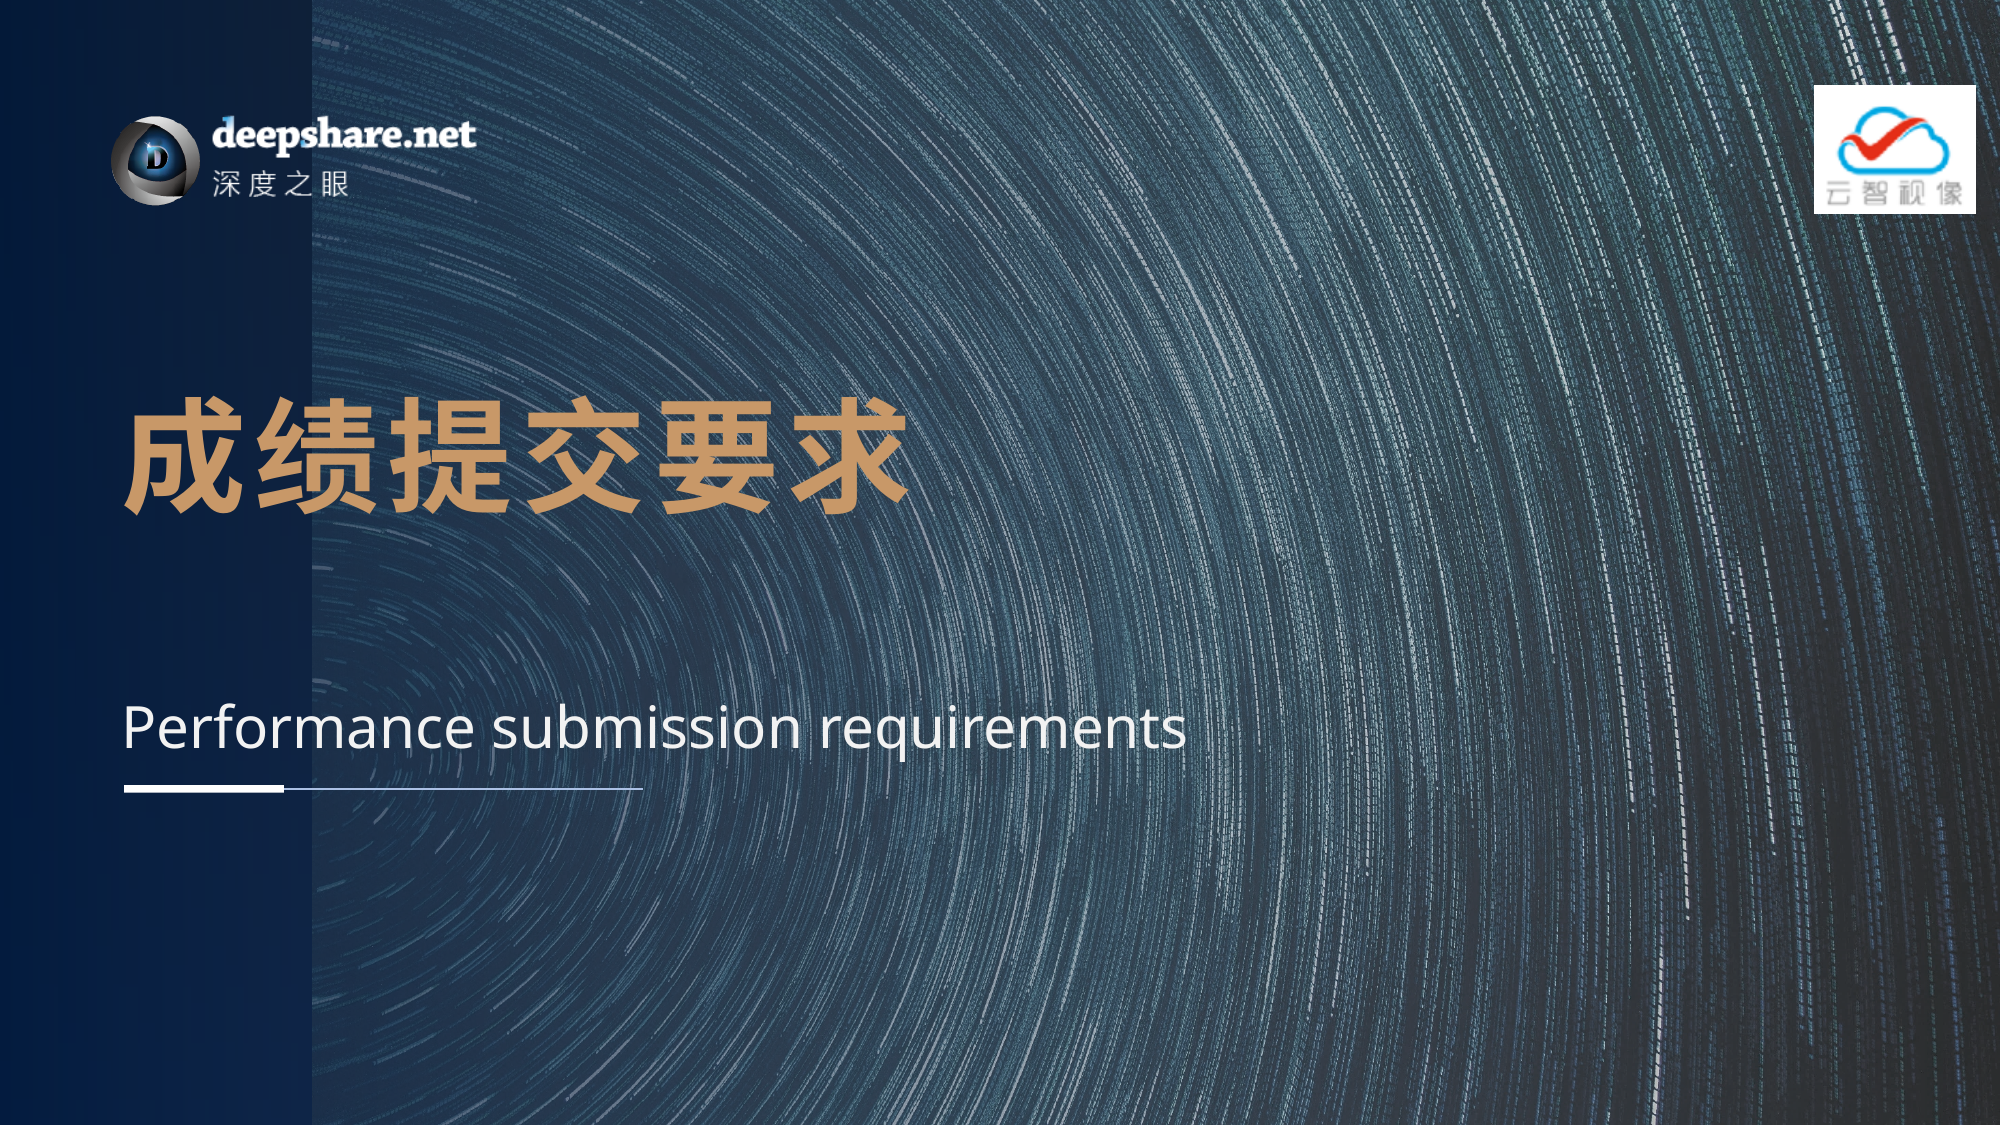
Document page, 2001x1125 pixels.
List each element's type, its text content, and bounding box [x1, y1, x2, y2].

picture [1472, 0, 2000, 1125]
title 成绩提交要求 [106, 388, 1654, 540]
picture [105, 59, 485, 240]
list Performance submission requirements [106, 690, 1750, 773]
